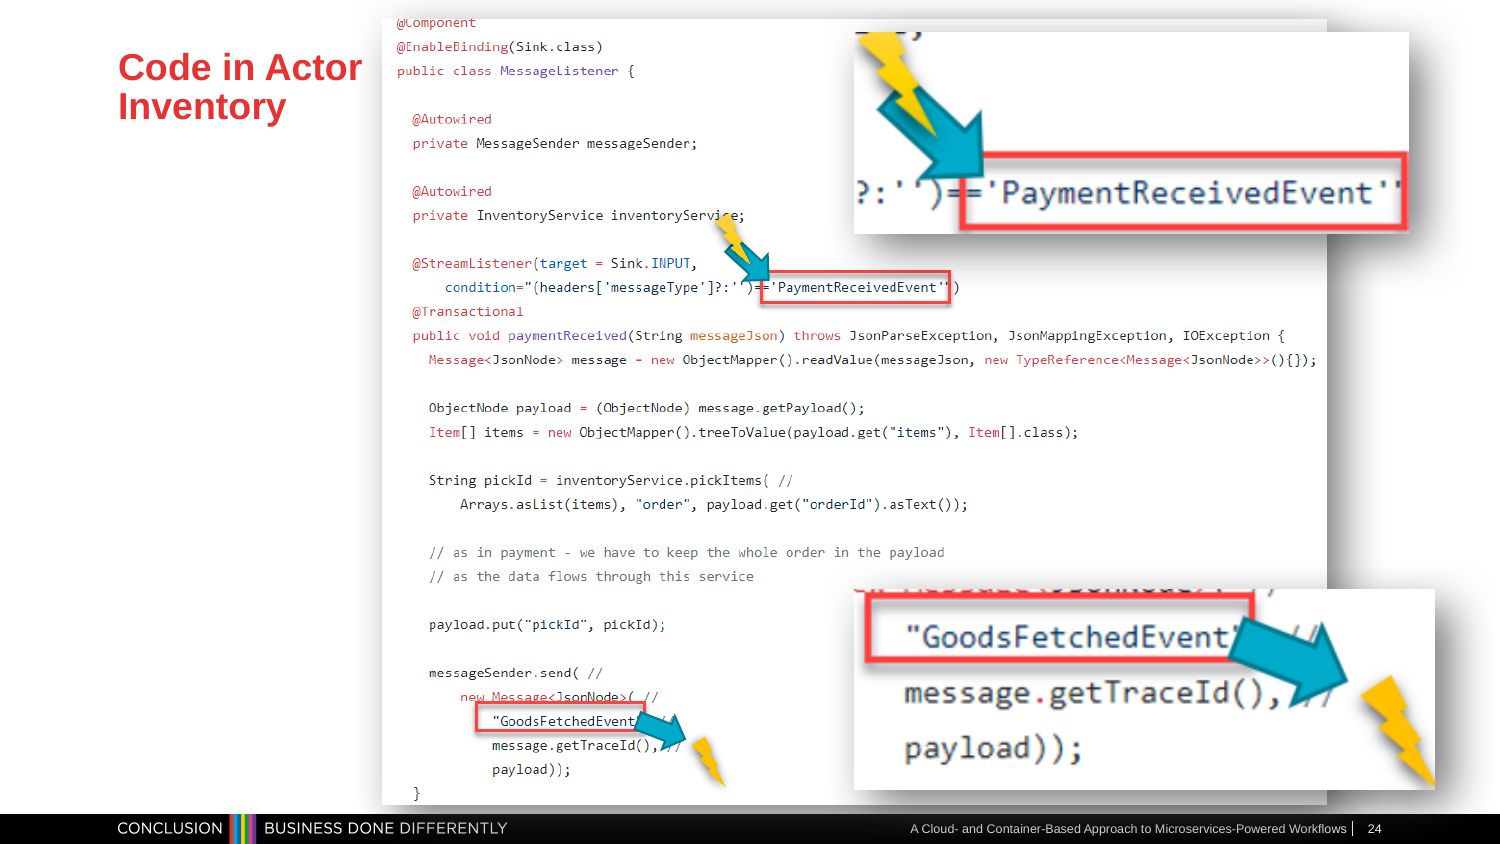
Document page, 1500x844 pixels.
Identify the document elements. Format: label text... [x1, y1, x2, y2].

picture [0, 814, 236, 844]
picture [382, 19, 1435, 805]
title Code in Actor Inventory [118, 47, 366, 130]
picture [239, 814, 1500, 844]
